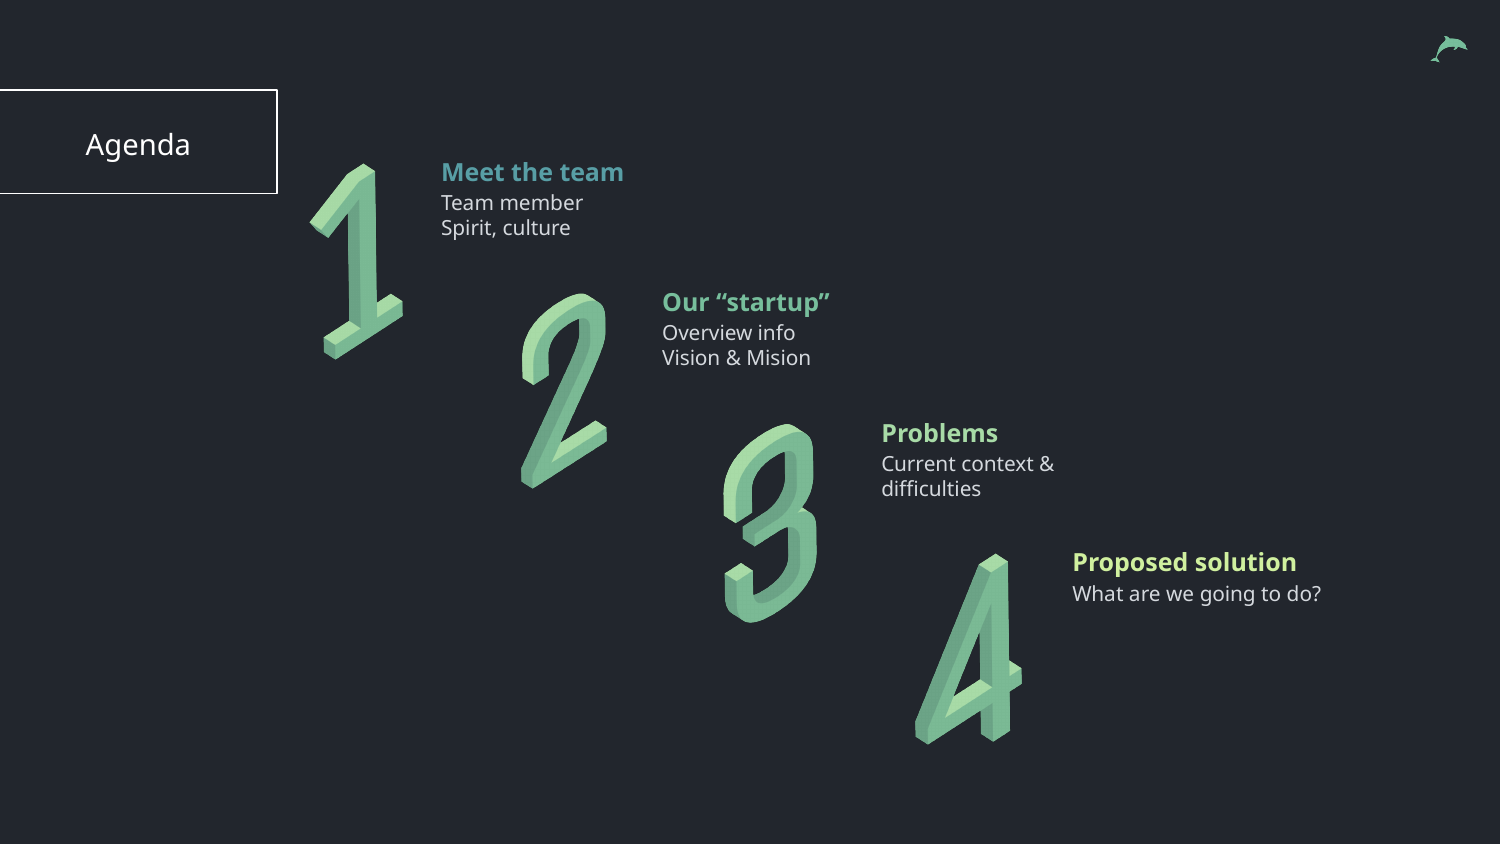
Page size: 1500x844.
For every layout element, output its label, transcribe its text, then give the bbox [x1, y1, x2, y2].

title Meet the team [426, 106, 796, 174]
picture [309, 163, 403, 360]
subtitle Overview info Vision & Mision [647, 304, 972, 408]
subtitle Current context & difficulties [866, 436, 1179, 566]
subtitle What are we going to do? [1057, 565, 1454, 660]
picture [521, 293, 607, 489]
picture [723, 424, 817, 623]
title Proposed solution [1179, 497, 1427, 565]
subtitle Team member Spirit, culture [426, 174, 1058, 288]
picture [915, 566, 1022, 745]
title Problems [866, 368, 1236, 463]
picture [1430, 36, 1469, 63]
title Our “startup” [647, 288, 1017, 332]
title Agenda [0, 122, 277, 165]
